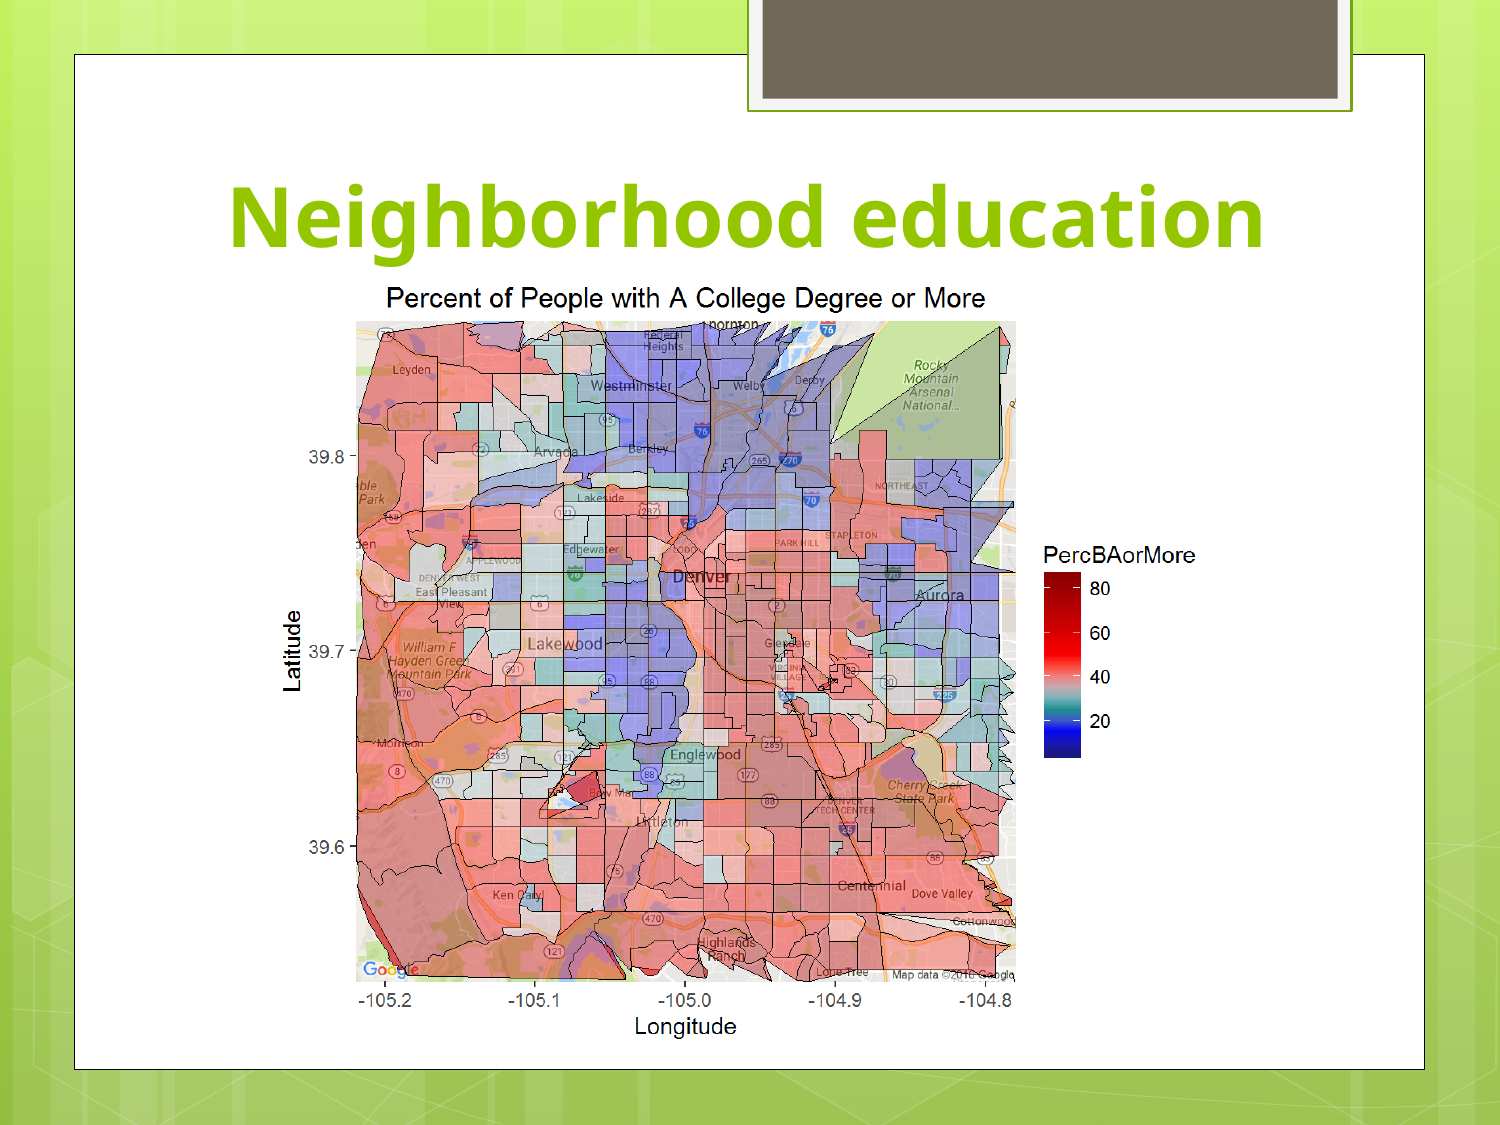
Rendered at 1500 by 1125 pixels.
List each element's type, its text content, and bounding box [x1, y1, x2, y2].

title Neighborhood education [171, 150, 1324, 279]
picture [207, 274, 1293, 1051]
